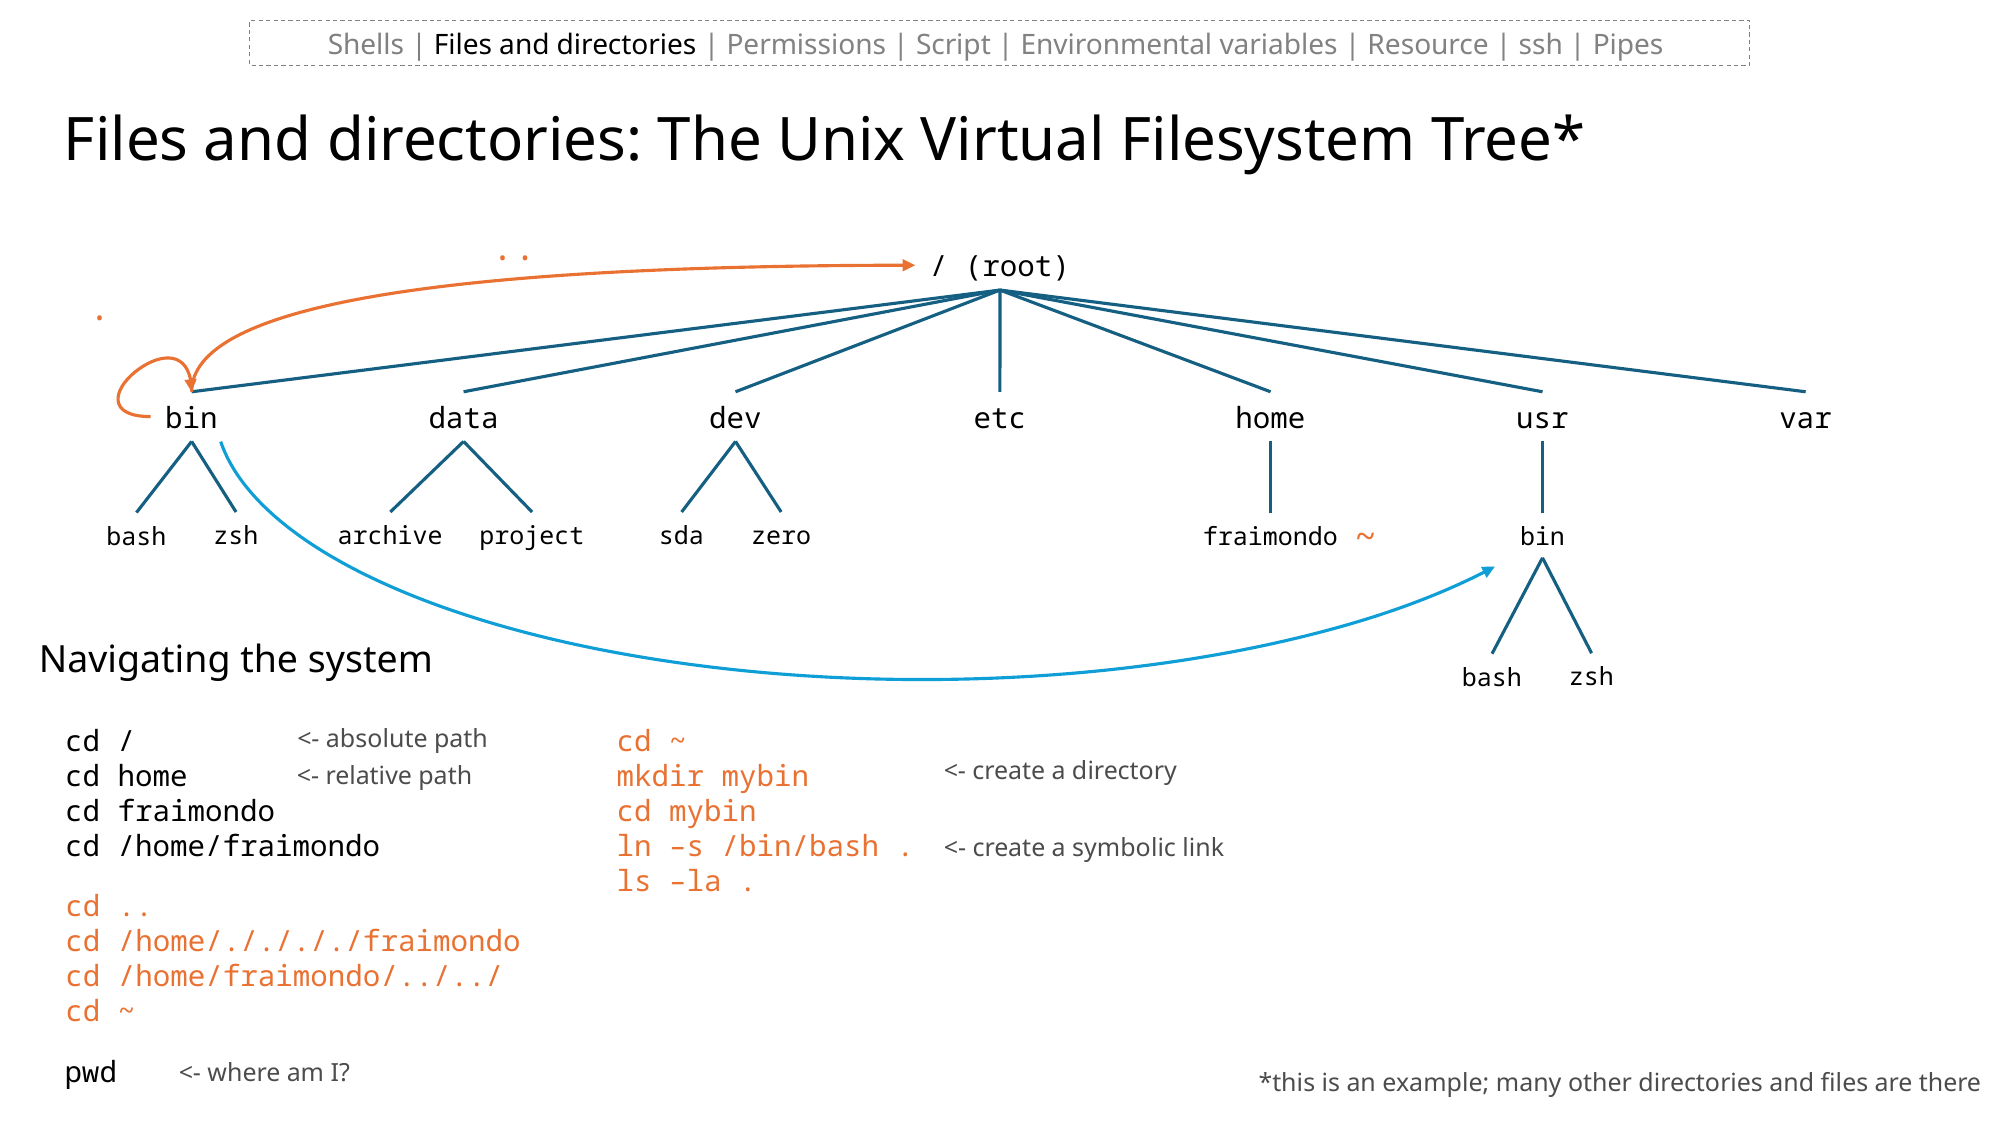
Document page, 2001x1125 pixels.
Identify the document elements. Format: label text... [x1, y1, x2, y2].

text_box <- create a symbolic link [929, 823, 1240, 869]
text_box <- absolute path [282, 714, 504, 760]
text_box Navigating the system [24, 627, 90, 687]
text_box *this is an example; many other directories and files are there [1243, 1059, 1998, 1104]
text_box / (root) [915, 240, 1085, 290]
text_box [191, 214, 915, 393]
text_box cd .. cd /home/././././fraimondo cd /home/fraimondo/../../ cd ~ [50, 880, 536, 1035]
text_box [149, 290, 1848, 443]
text_box Shells | Files and directories | Permissions | Script | Environmental variables | Resource | ssh | Pipes [249, 20, 1750, 66]
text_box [72, 275, 193, 418]
text_box <- create a directory [928, 747, 1192, 793]
text_box cd ~ mkdir mybin cd mybin ln –s /bin/bash . ls –la . [601, 714, 930, 905]
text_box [90, 441, 1631, 700]
text_box cd / cd home cd fraimondo cd /home/fraimondo [50, 714, 395, 870]
text_box <- relative path [282, 752, 488, 798]
text_box pwd [49, 1046, 132, 1097]
title Files and directories: The Unix Virtual Filesystem Tree* [48, 100, 1760, 181]
text_box <- where am I? [163, 1049, 365, 1094]
